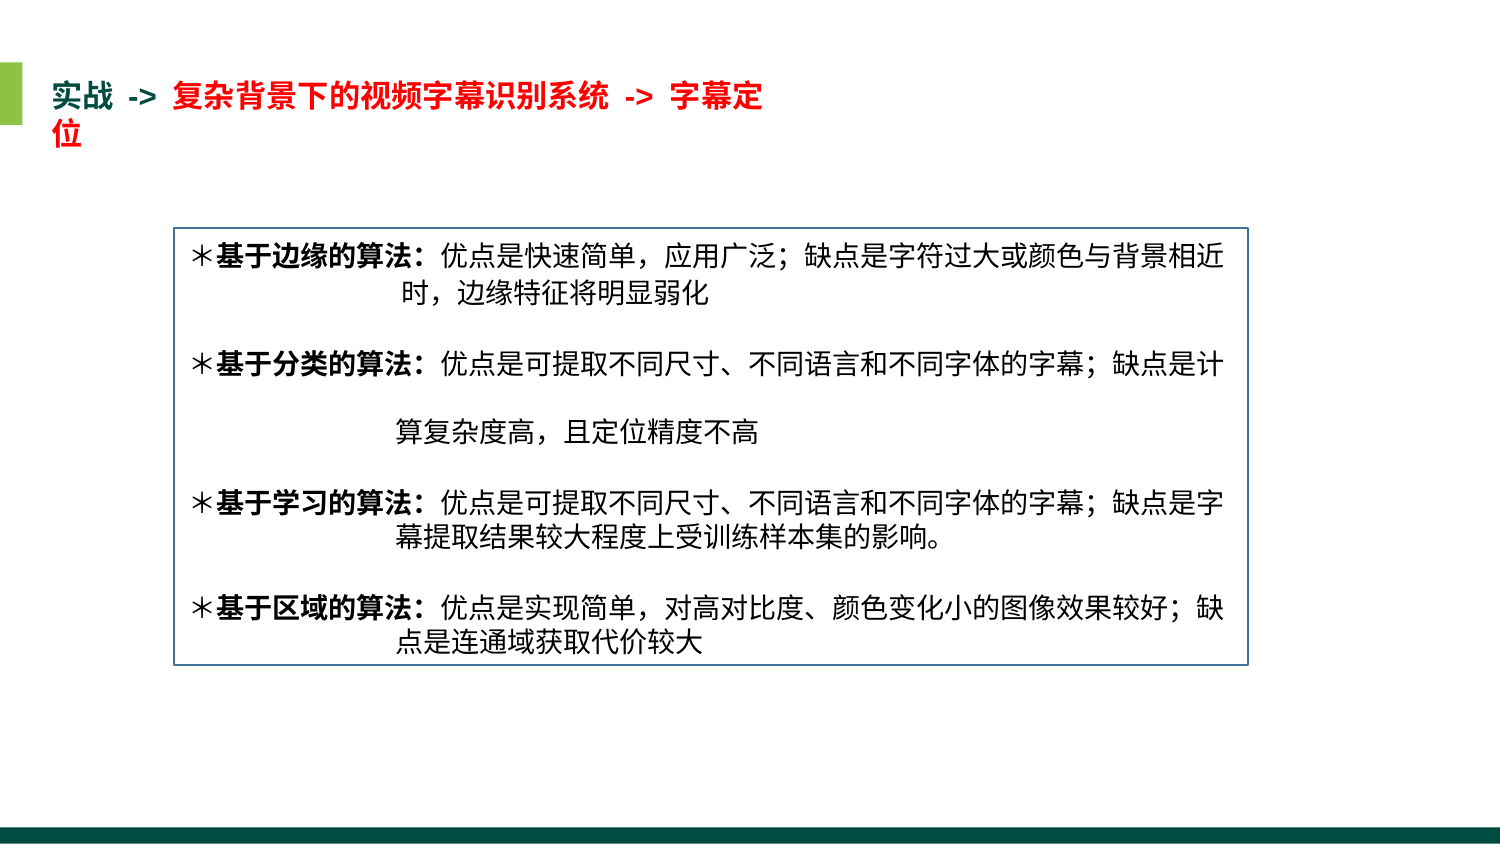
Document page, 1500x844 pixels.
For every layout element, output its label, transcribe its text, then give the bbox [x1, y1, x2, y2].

text_box [0, 826, 1500, 844]
text_box 实战 -> 复杂背景下的视频字幕识别系统 -> 字幕定位 [36, 69, 806, 159]
text_box [0, 61, 23, 126]
text_box ＊基于边缘的算法：优点是快速简单，应用广泛；缺点是字符过大或颜色与背景相近 时，边缘特征将明显弱化 ＊基于分类的算法：优点是可提取不同尺寸、不同语言和不同字体的字幕；缺点是计 算复杂度高，且定位精度不高 ＊基于学习的算法：优点是可提取不同尺寸、不同语言和不同字体的字幕；缺点是字 幕提取结果较大程度上受训练样本集的影响。 ＊基于区域的算法：优点是实现简单，对高对比度、颜色变化小的图像效果较好；缺 点是连通域获取代价较大 [173, 227, 1249, 665]
